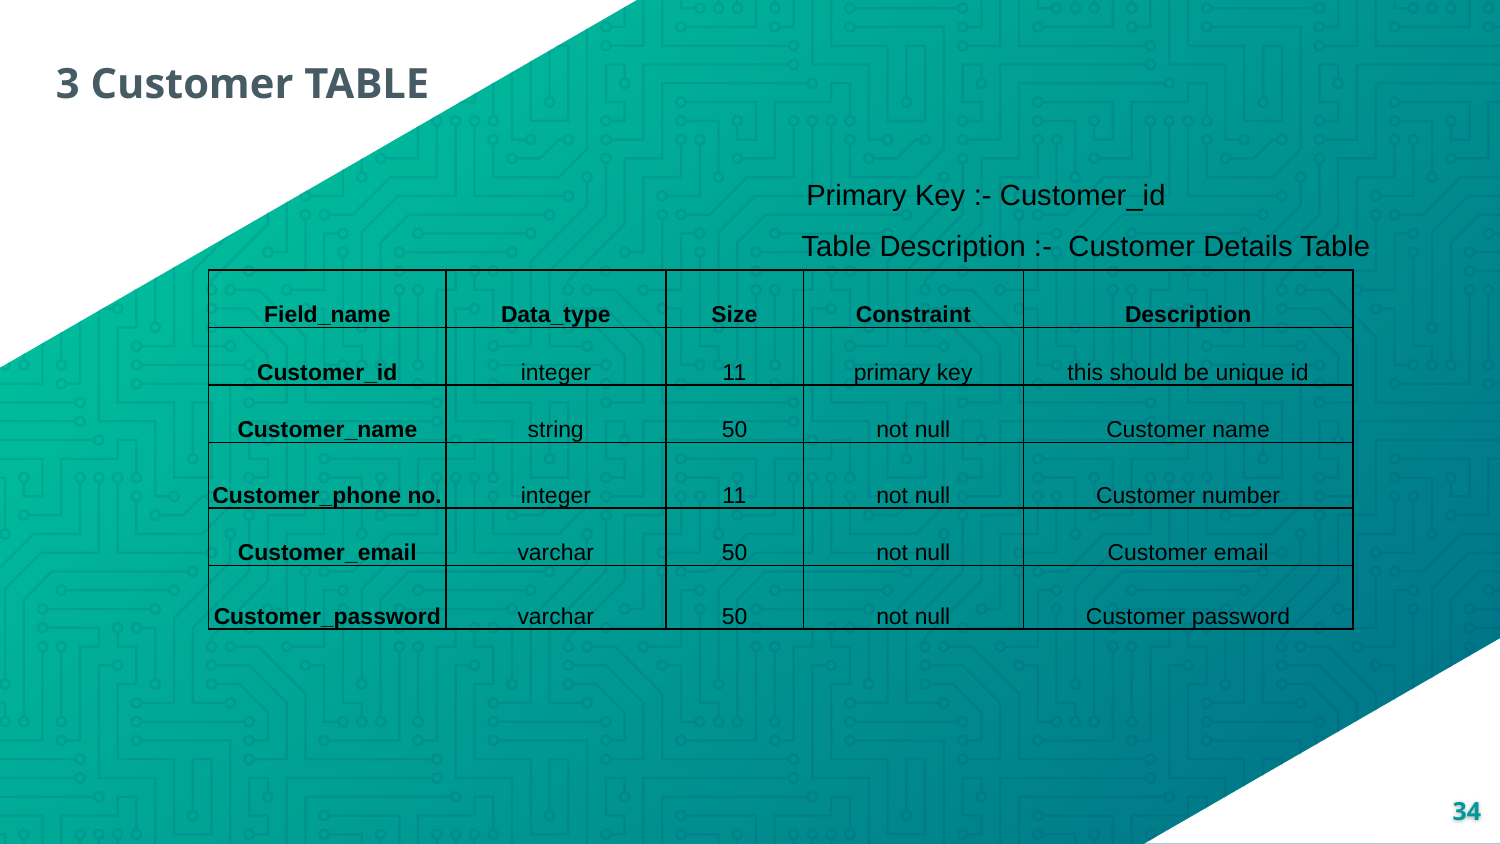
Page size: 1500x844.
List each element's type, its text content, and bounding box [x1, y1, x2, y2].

table_header Constraint [804, 271, 1023, 327]
table_cell 50 [667, 386, 803, 442]
table_header Description [1024, 271, 1352, 327]
table_cell not null [804, 386, 1023, 442]
table_cell string [447, 386, 665, 442]
table_header Field_name [209, 271, 445, 327]
table_cell Customer email [1024, 509, 1352, 565]
table_cell integer [447, 443, 665, 507]
table_cell Customer name [1024, 386, 1352, 442]
table_cell 11 [667, 328, 803, 384]
table_cell Customer_email [209, 509, 445, 565]
slide_number 34 [1391, 779, 1482, 844]
table_cell integer [447, 328, 665, 384]
table_cell Customer_id [209, 328, 445, 384]
table_header Size [667, 271, 803, 327]
table_cell primary key [804, 328, 1023, 384]
table_cell Customer_name [209, 386, 445, 442]
table_cell varchar [447, 566, 665, 628]
table_cell 50 [667, 509, 803, 565]
table_cell 50 [667, 566, 803, 628]
table_cell Customer_phone no. [209, 443, 445, 507]
table_cell not null [804, 509, 1023, 565]
table_cell this should be unique id [1024, 328, 1352, 384]
table_cell Customer number [1024, 443, 1352, 507]
table_cell 11 [667, 443, 803, 507]
table_cell not null [804, 443, 1023, 507]
table_cell not null [804, 566, 1023, 628]
table_header Data_type [447, 271, 665, 327]
text_box Primary Key :- Customer_id [791, 168, 1362, 219]
table_cell varchar [447, 509, 665, 565]
text_box Table Description :- Customer Details Table [786, 219, 1414, 270]
table_cell Customer_password [209, 566, 445, 628]
table_cell Customer password [1024, 566, 1352, 628]
text_box 3 Customer TABLE [40, 49, 479, 114]
